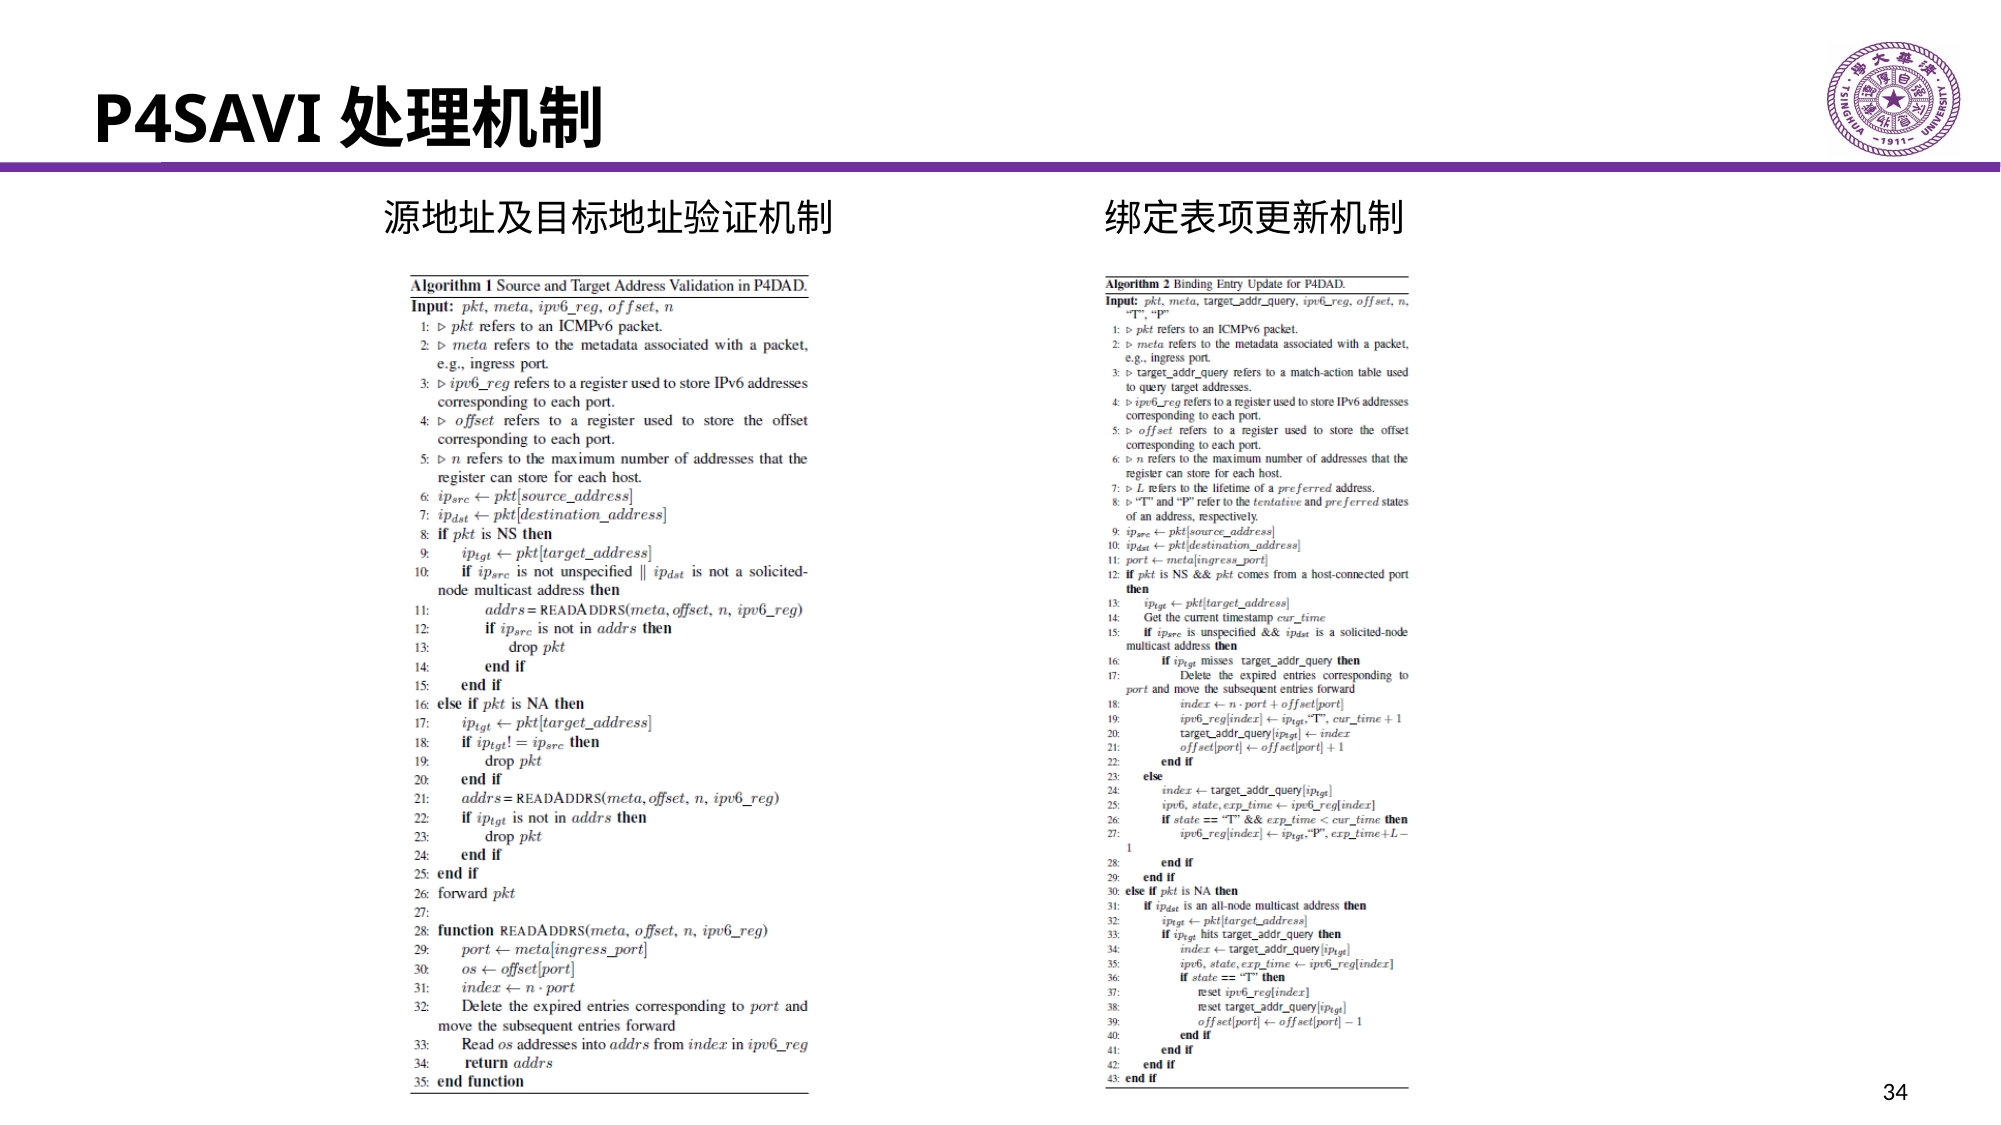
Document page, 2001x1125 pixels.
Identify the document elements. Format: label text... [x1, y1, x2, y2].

picture [1909, 42, 1962, 158]
picture [1094, 268, 1415, 1099]
title P4SAVI处理机制 [92, 26, 1909, 164]
text_box 绑定表项更新机制 [1089, 187, 1420, 247]
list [398, 268, 819, 1099]
text_box 源地址及目标地址验证机制 [368, 187, 849, 247]
